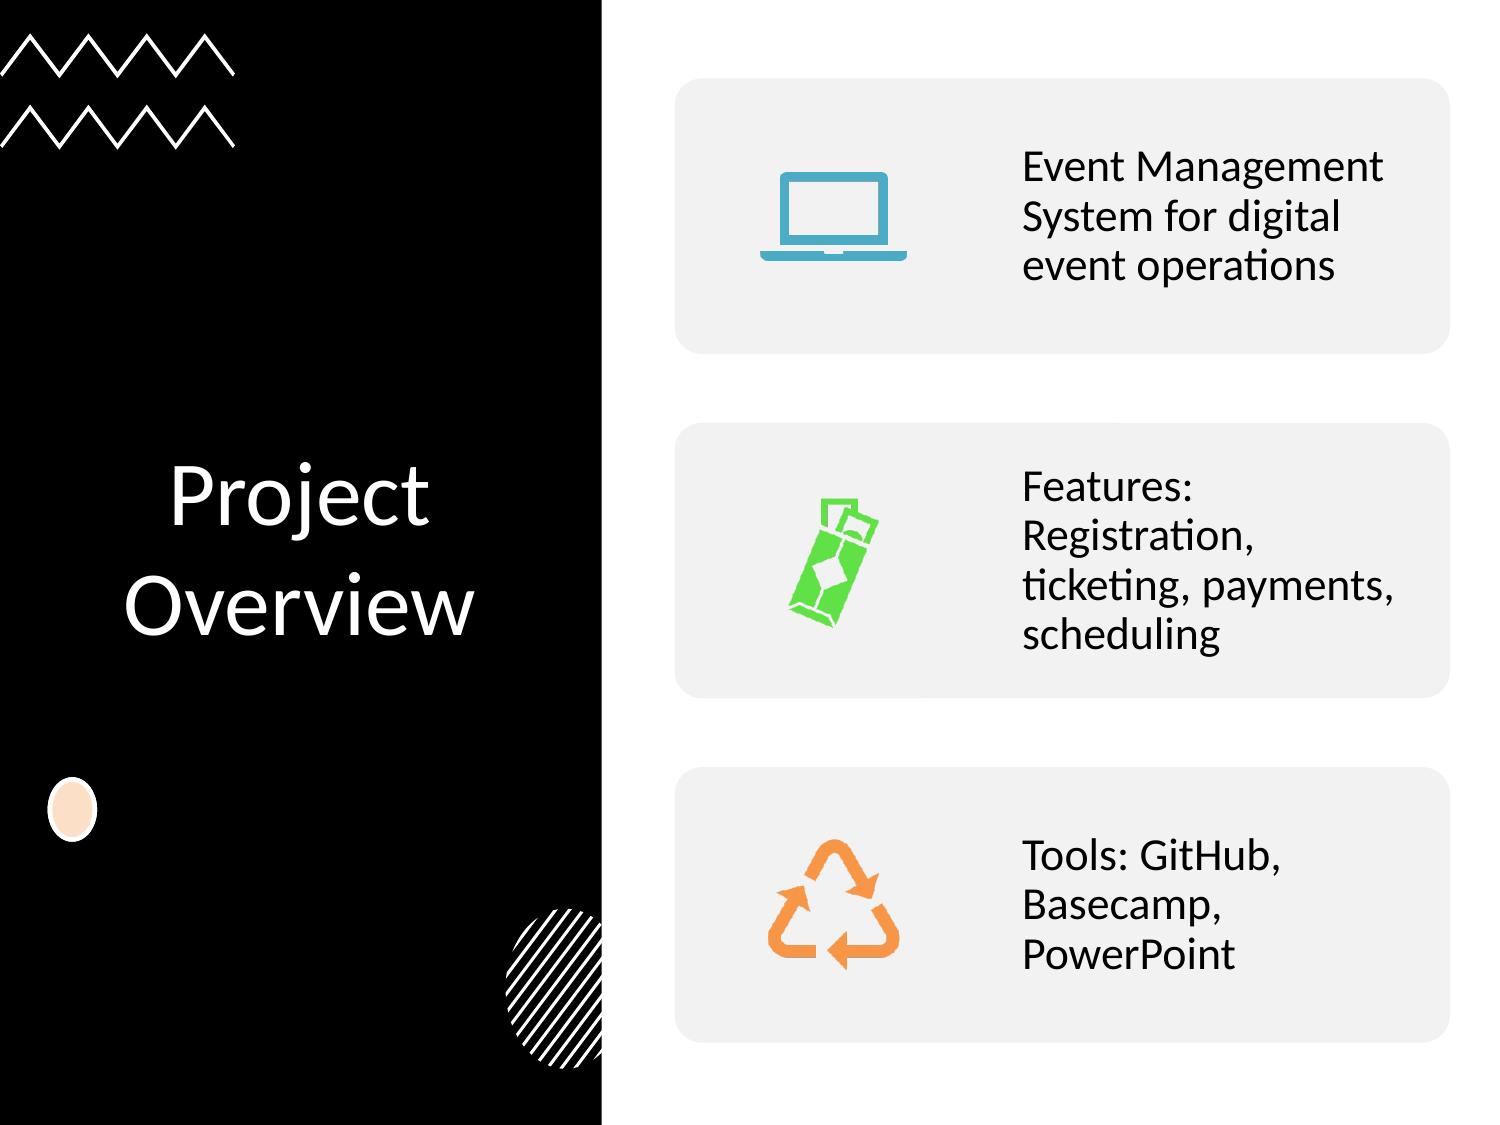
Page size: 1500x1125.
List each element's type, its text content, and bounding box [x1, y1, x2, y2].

text_box [47, 777, 97, 842]
text_box [0, 0, 604, 1125]
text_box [505, 908, 626, 1069]
text_box [604, 0, 1500, 1125]
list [674, 78, 1451, 1043]
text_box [0, 33, 236, 150]
title Project Overview [103, 196, 497, 892]
